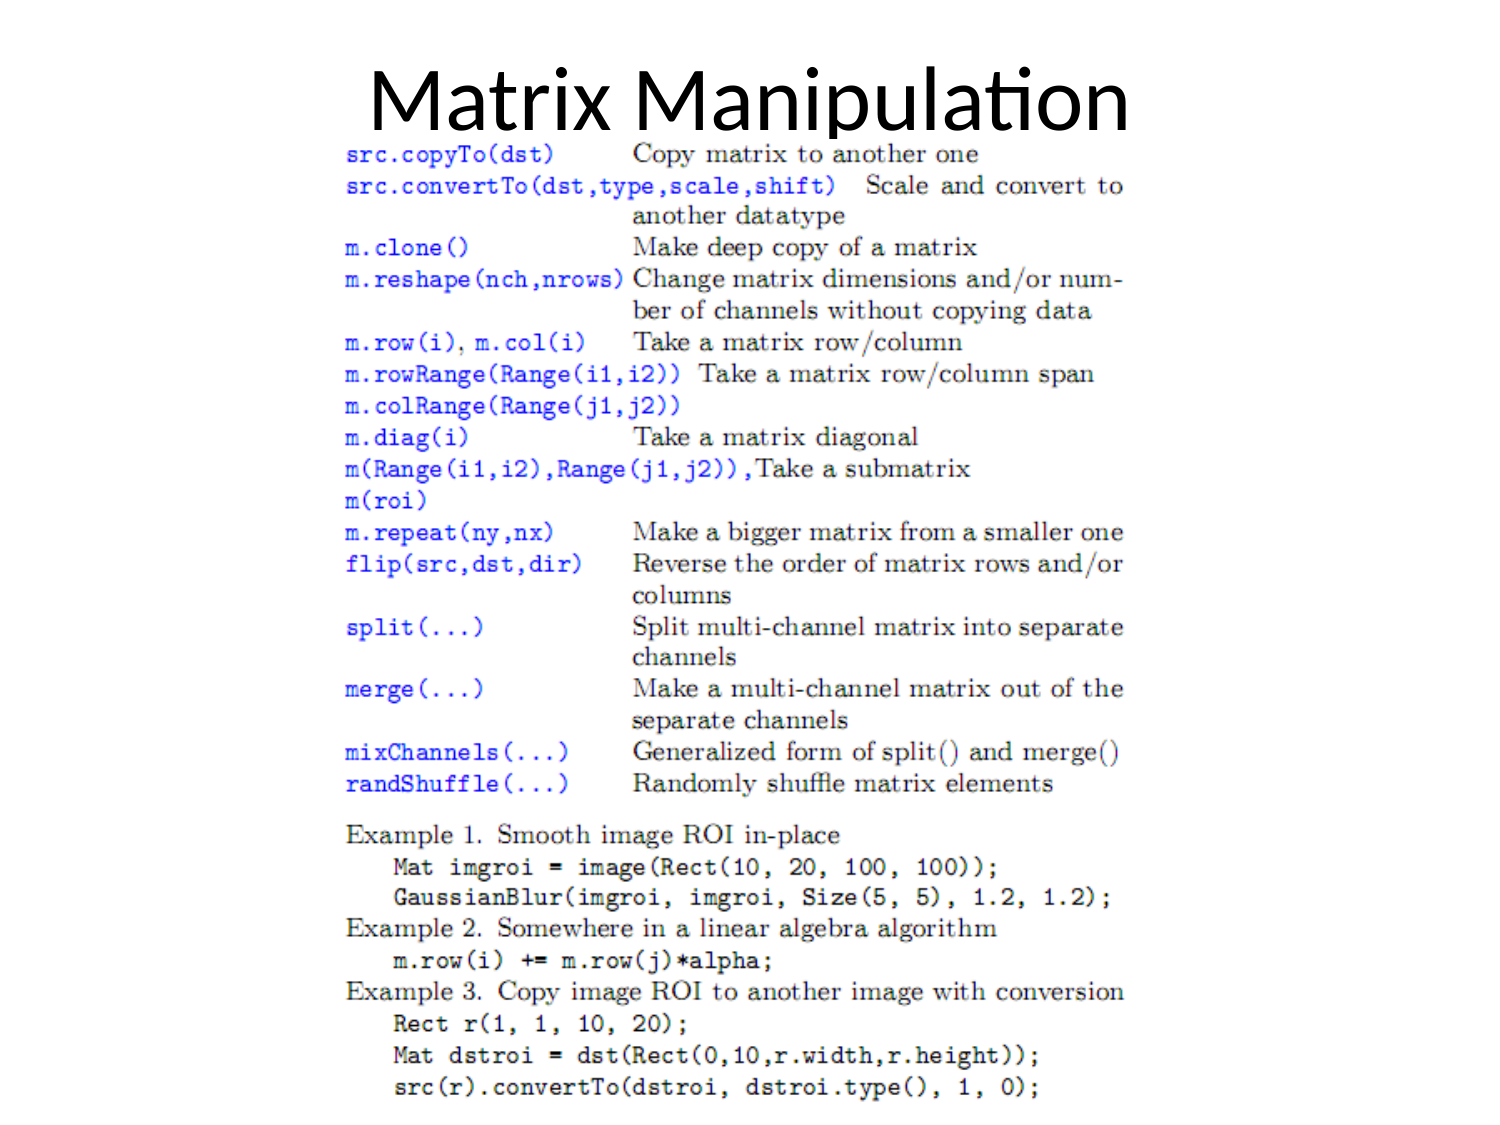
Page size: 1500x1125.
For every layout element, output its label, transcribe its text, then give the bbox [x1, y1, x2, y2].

title Matrix Manipulation [74, 0, 1426, 188]
picture [344, 138, 1141, 1115]
